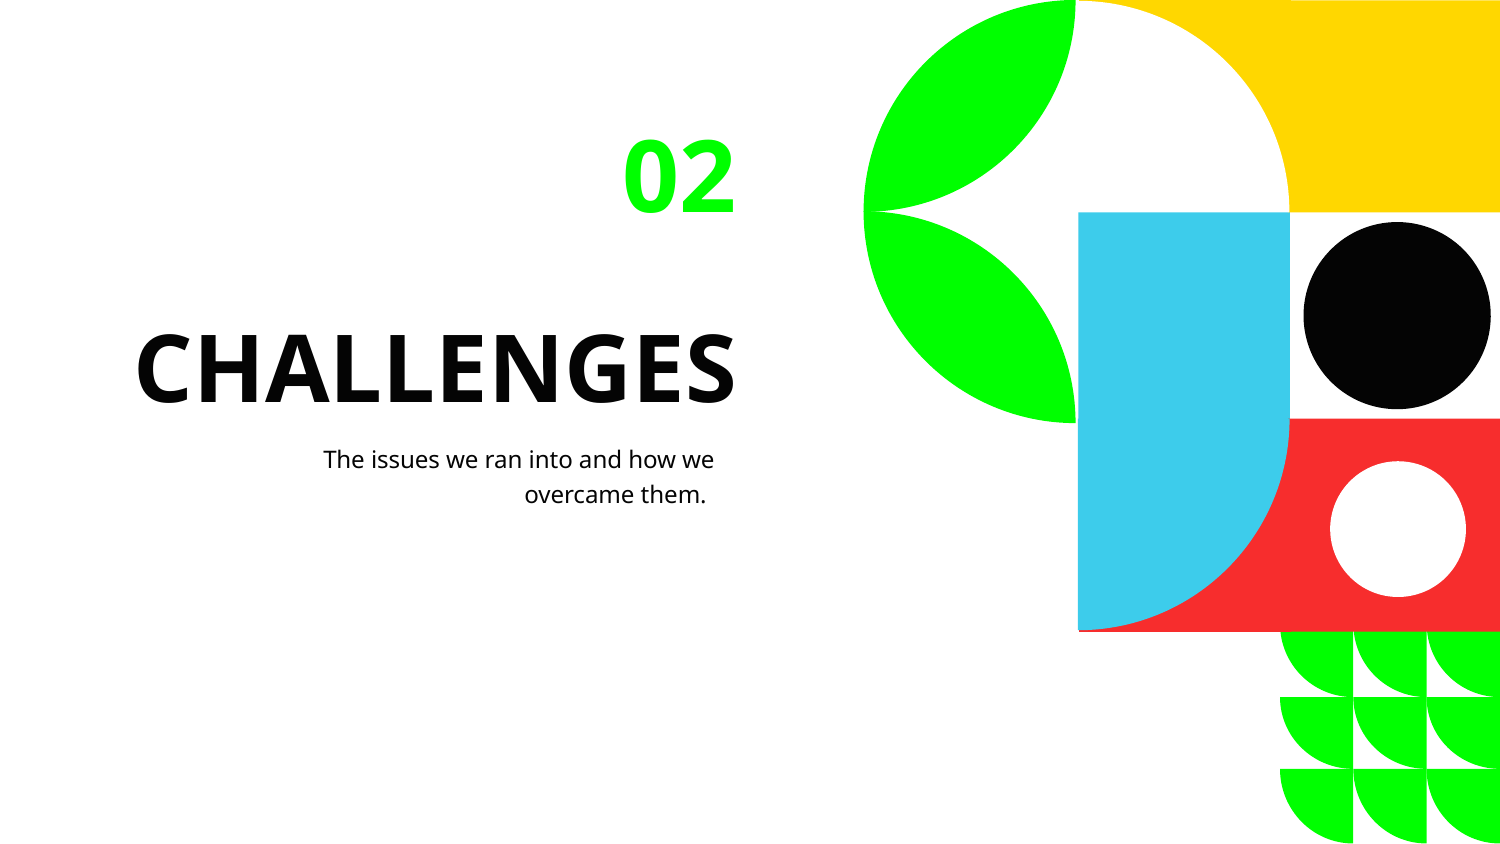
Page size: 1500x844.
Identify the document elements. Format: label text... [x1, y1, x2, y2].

title 02 [396, 97, 752, 249]
subtitle The issues we ran into and how we overcame them. [256, 429, 730, 525]
title CHALLENGES [53, 293, 752, 610]
